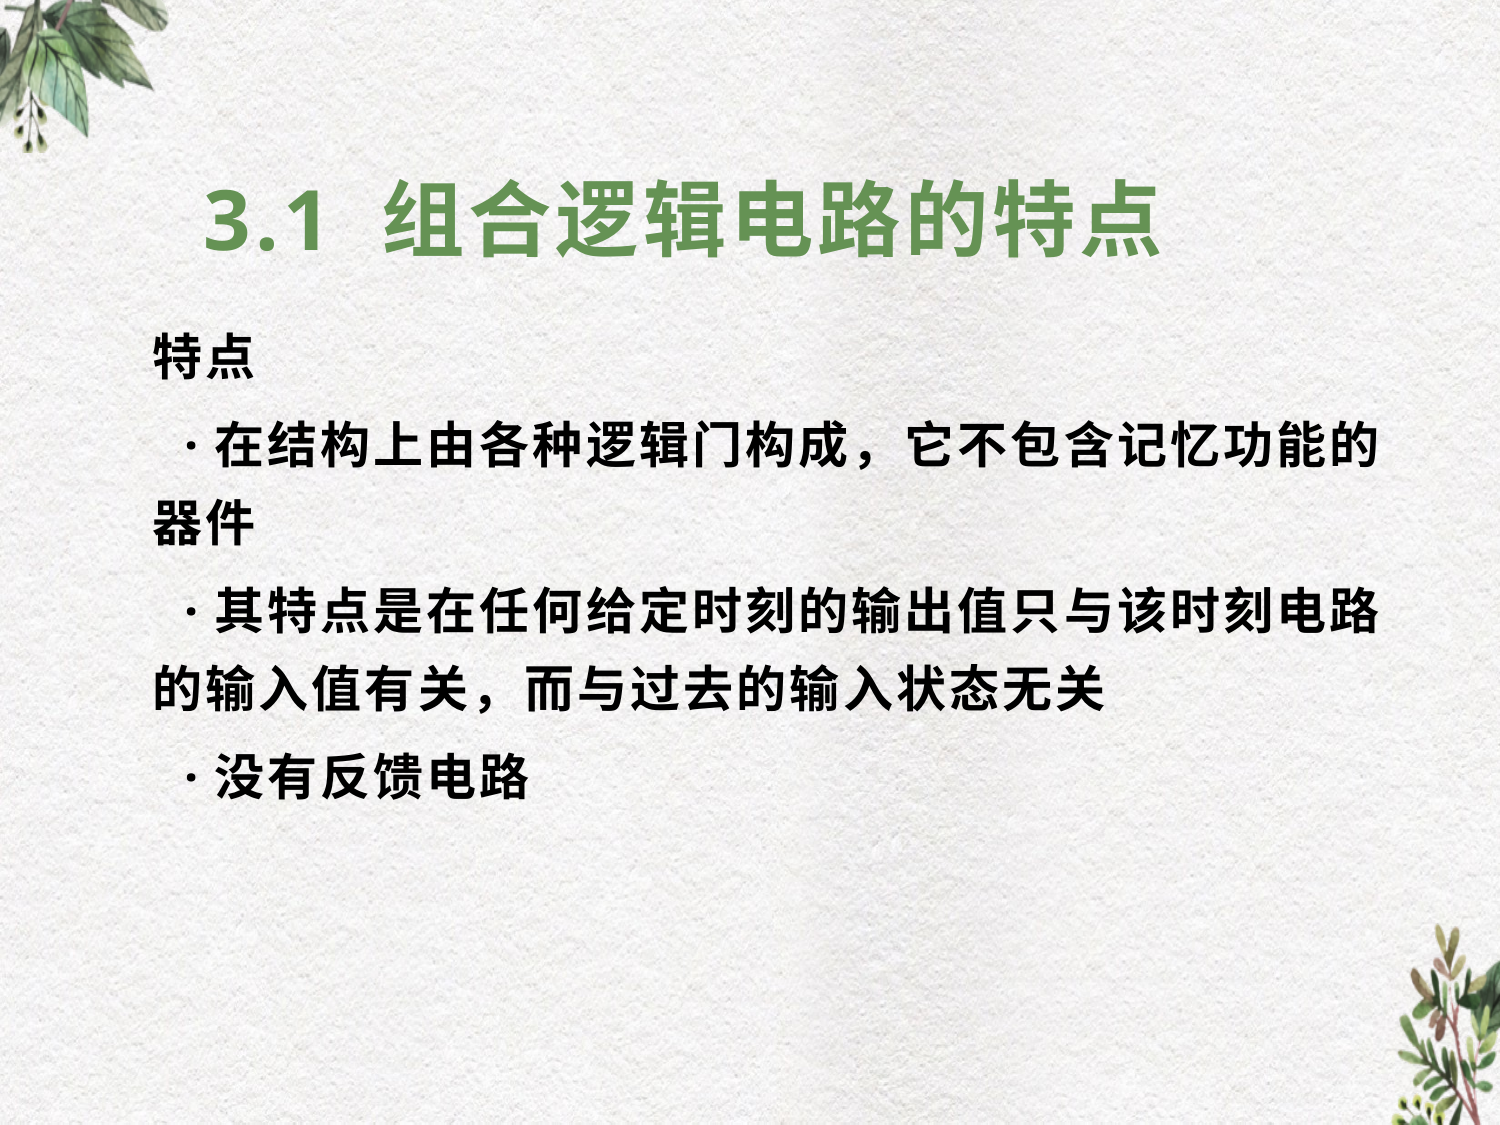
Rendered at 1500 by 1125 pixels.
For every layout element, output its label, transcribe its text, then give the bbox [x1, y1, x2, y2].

list 特点 ·在结构上由各种逻辑门构成，它不包含记忆功能的器件 ·其特点是在任何给定时刻的输出值只与该时刻电路的输入值有关，而与过去的输入状态无关 ·没有反馈电路 [137, 299, 1413, 975]
picture [0, 0, 1500, 1125]
title 3.1 组合逻辑电路的特点 [188, 35, 1468, 275]
